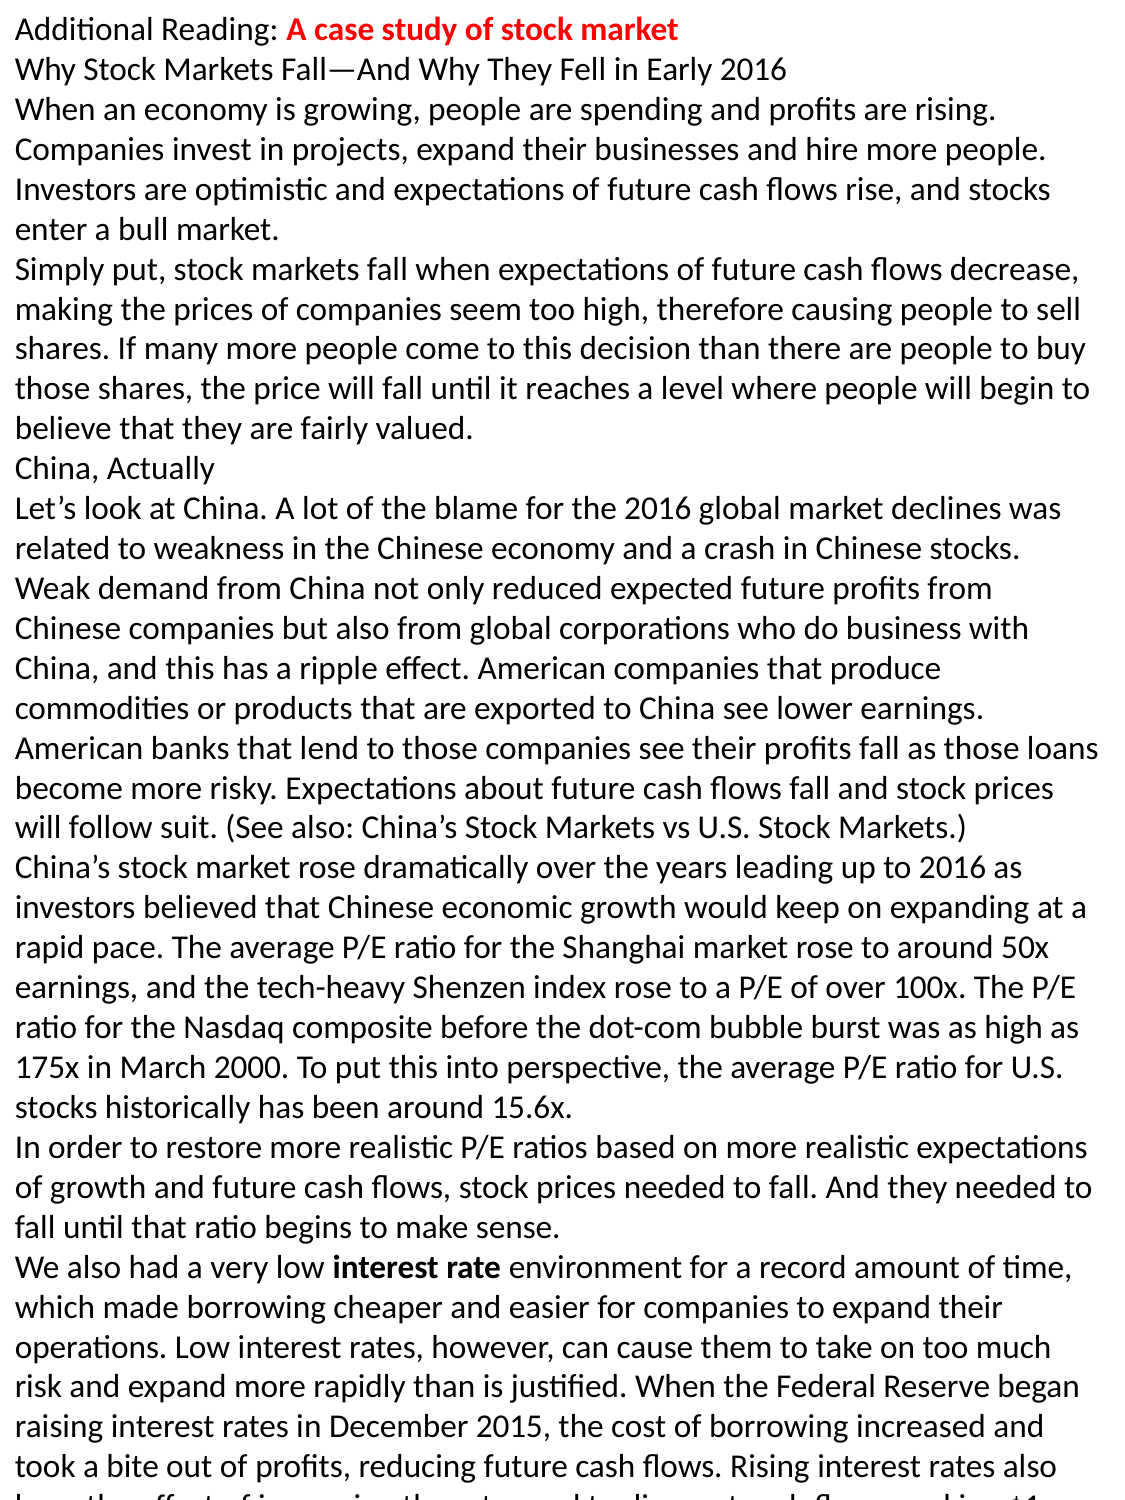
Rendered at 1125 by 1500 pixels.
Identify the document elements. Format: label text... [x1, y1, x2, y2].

text_box Additional Reading: A case study of stock market Why Stock Markets Fall—And Why They Fell in Early 2016 When an economy is growing, people are spending and profits are rising. Companies invest in projects, expand their businesses and hire more people. Investors are optimistic and expectations of future cash flows rise, and stocks enter a bull market. Simply put, stock markets fall when expectations of future cash flows decrease, making the prices of companies seem too high, therefore causing people to sell shares. If many more people come to this decision than there are people to buy those shares, the price will fall until it reaches a level where people will begin to believe that they are fairly valued. China, Actually Let’s look at China. A lot of the blame for the 2016 global market declines was related to weakness in the Chinese economy and a crash in Chinese stocks. Weak demand from China not only reduced expected future profits from Chinese companies but also from global corporations who do business with China, and this has a ripple effect. American companies that produce commodities or products that are exported to China see lower earnings. American banks that lend to those companies see their profits fall as those loans become more risky. Expectations about future cash flows fall and stock prices will follow suit. (See also: China’s Stock Markets vs U.S. Stock Markets.) China’s stock market rose dramatically over the years leading up to 2016 as investors believed that Chinese economic growth would keep on expanding at a rapid pace. The average P/E ratio for the Shanghai market rose to around 50x earnings, and the tech-heavy Shenzen index rose to a P/E of over 100x. The P/E ratio for the Nasdaq composite before the dot-com bubble burst was as high as 175x in March 2000. To put this into perspective, the average P/E ratio for U.S. stocks historically has been around 15.6x. In order to restore more realistic P/E ratios based on more realistic expectations of growth and future cash flows, stock prices needed to fall. And they needed to fall until that ratio begins to make sense. We also had a very low interest rate environment for a record amount of time, which made borrowing cheaper and easier for companies to expand their operations. Low interest rates, however, can cause them to take on too much risk and expand more rapidly than is justified. When the Federal Reserve began raising interest rates in December 2015, the cost of borrowing increased and took a bite out of profits, reducing future cash flows. Rising interest rates also have the effect of increasing the rate used to discount cash flows, making $1 earned next year worth less today than given a lower rate of interest. Another factor is that people are not always rational—especially when it comes to money and investments. Rather than an orderly drop in price to restore some fundamental level of price to earnings, people often overreact and panic. When there is panic, there is fear, irrational behavior spreads and markets collapse. Expectations about future cash flows essentially drop to zero and people become more concerned with converting investments into cash as quickly as possible. The Bottom Line Of course, panic doesn’t last forever, and ultimately smart investors see oversold price levels as buying opportunities when company values go “on sale." [0, 0, 1118, 1500]
